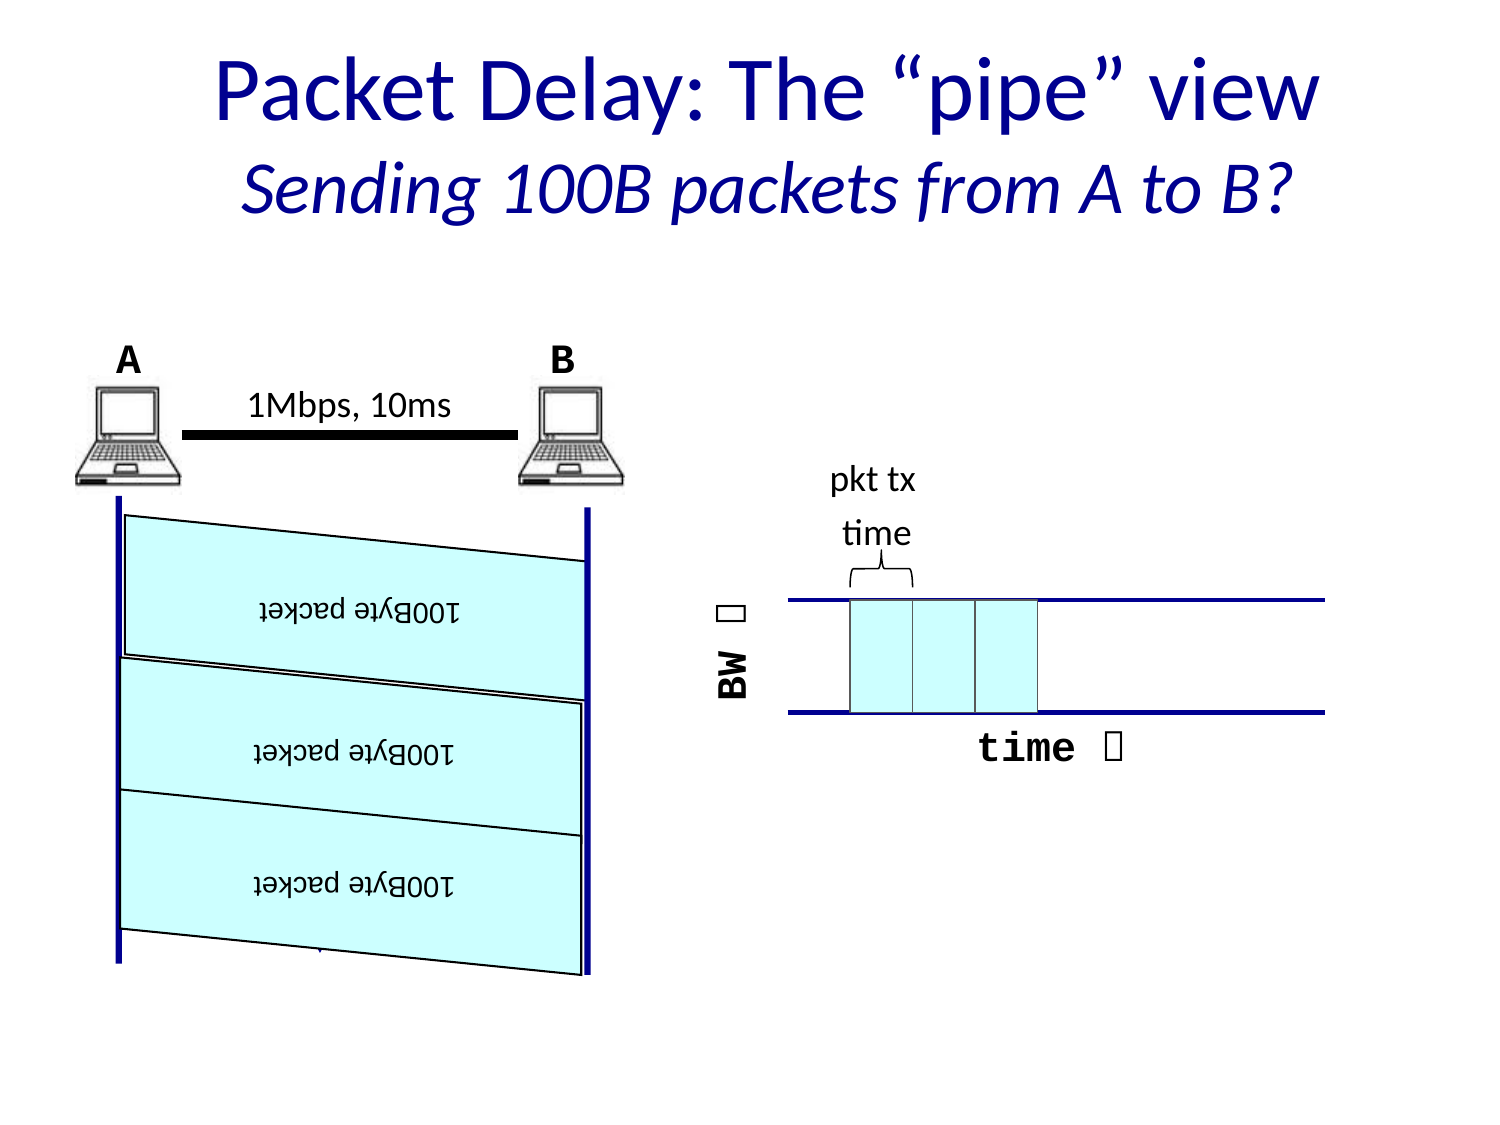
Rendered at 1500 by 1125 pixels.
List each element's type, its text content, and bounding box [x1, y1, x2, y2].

text_box pkt tx time [814, 437, 940, 561]
text_box [850, 549, 913, 588]
text_box [974, 609, 1038, 711]
text_box [912, 609, 974, 711]
title Packet Delay: The “pipe” view Sending 100B packets from A to B? [75, 32, 1463, 225]
text_box [849, 609, 912, 711]
text_box BW  [696, 586, 762, 717]
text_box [74, 324, 626, 976]
text_box time  [961, 721, 1141, 778]
